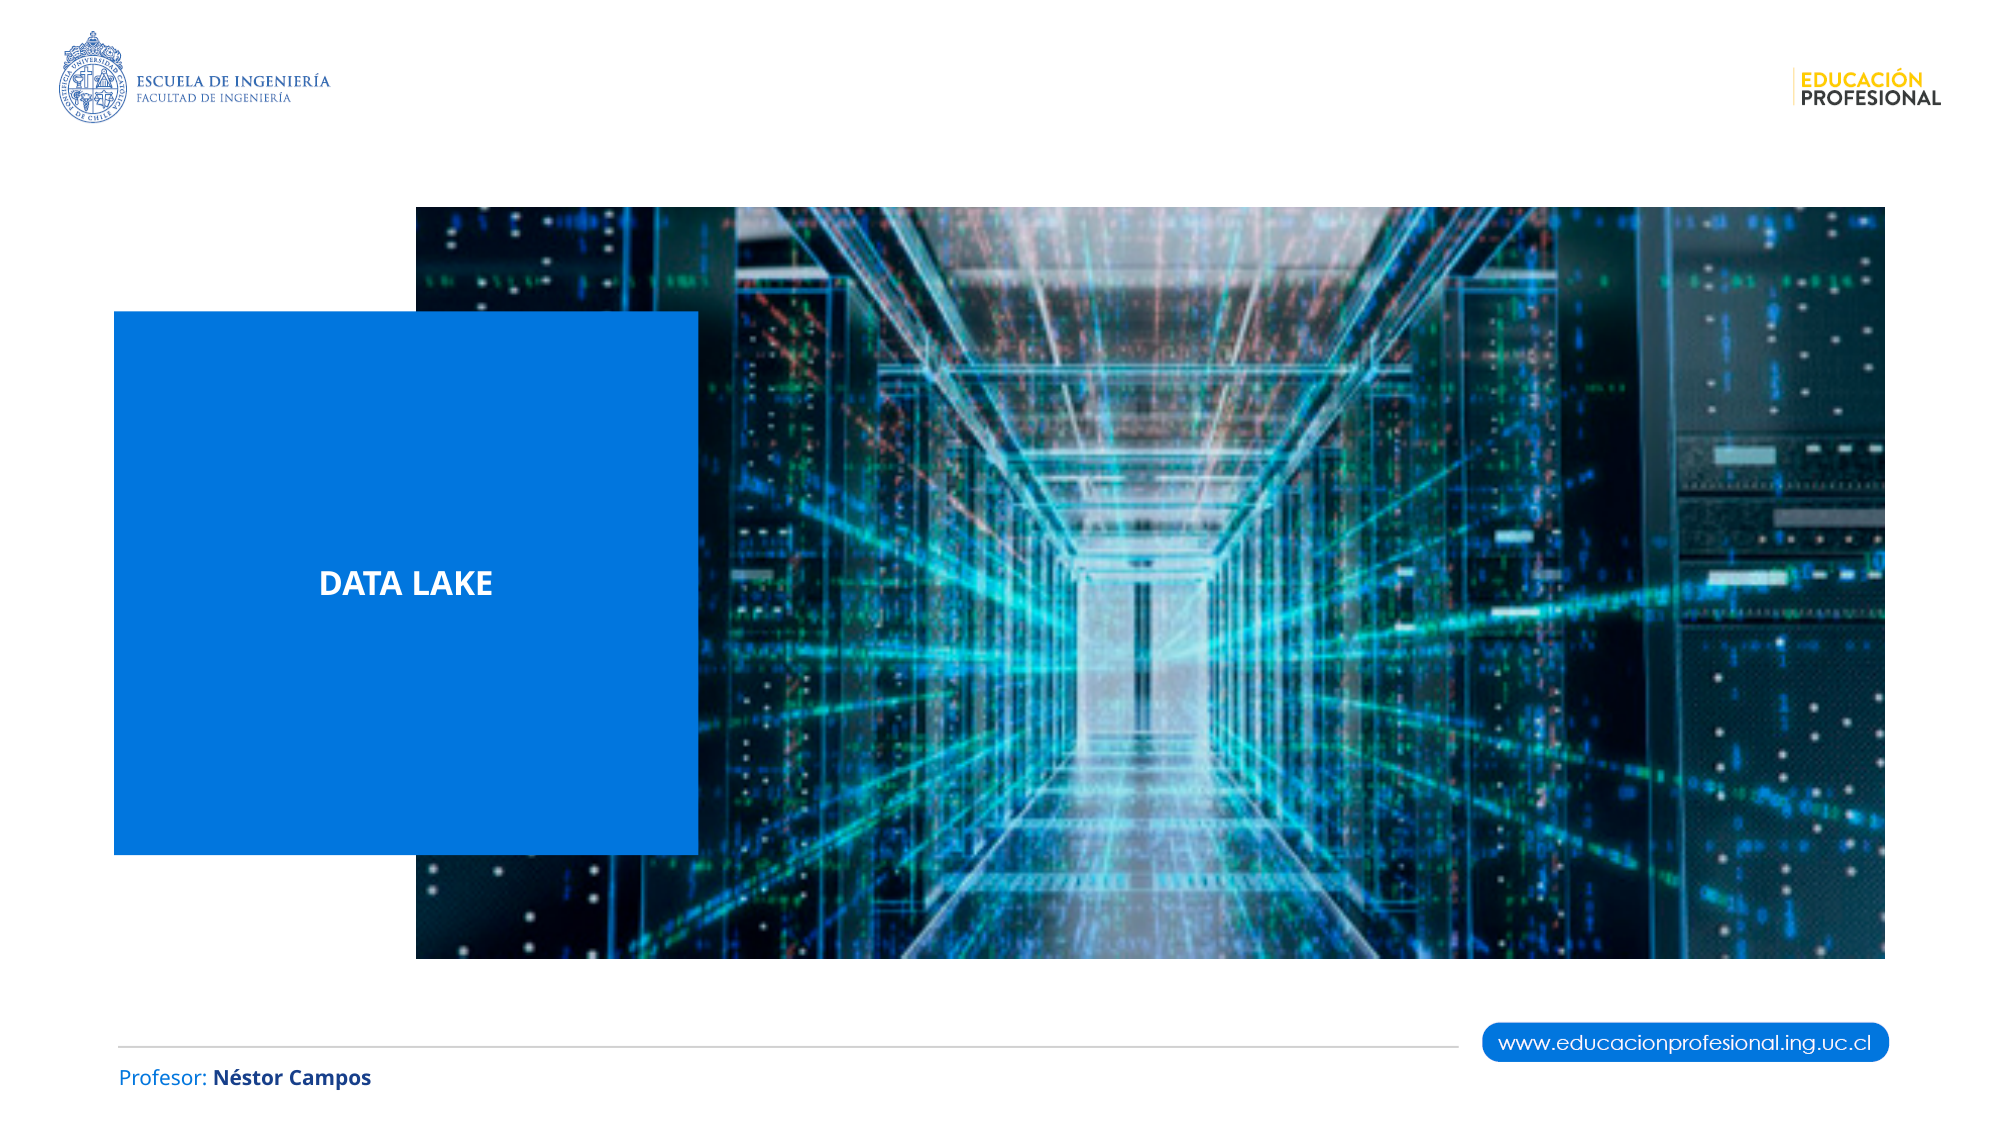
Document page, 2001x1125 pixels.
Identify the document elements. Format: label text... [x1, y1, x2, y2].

list DATA LAKE [114, 311, 416, 856]
picture [0, 0, 2000, 1125]
